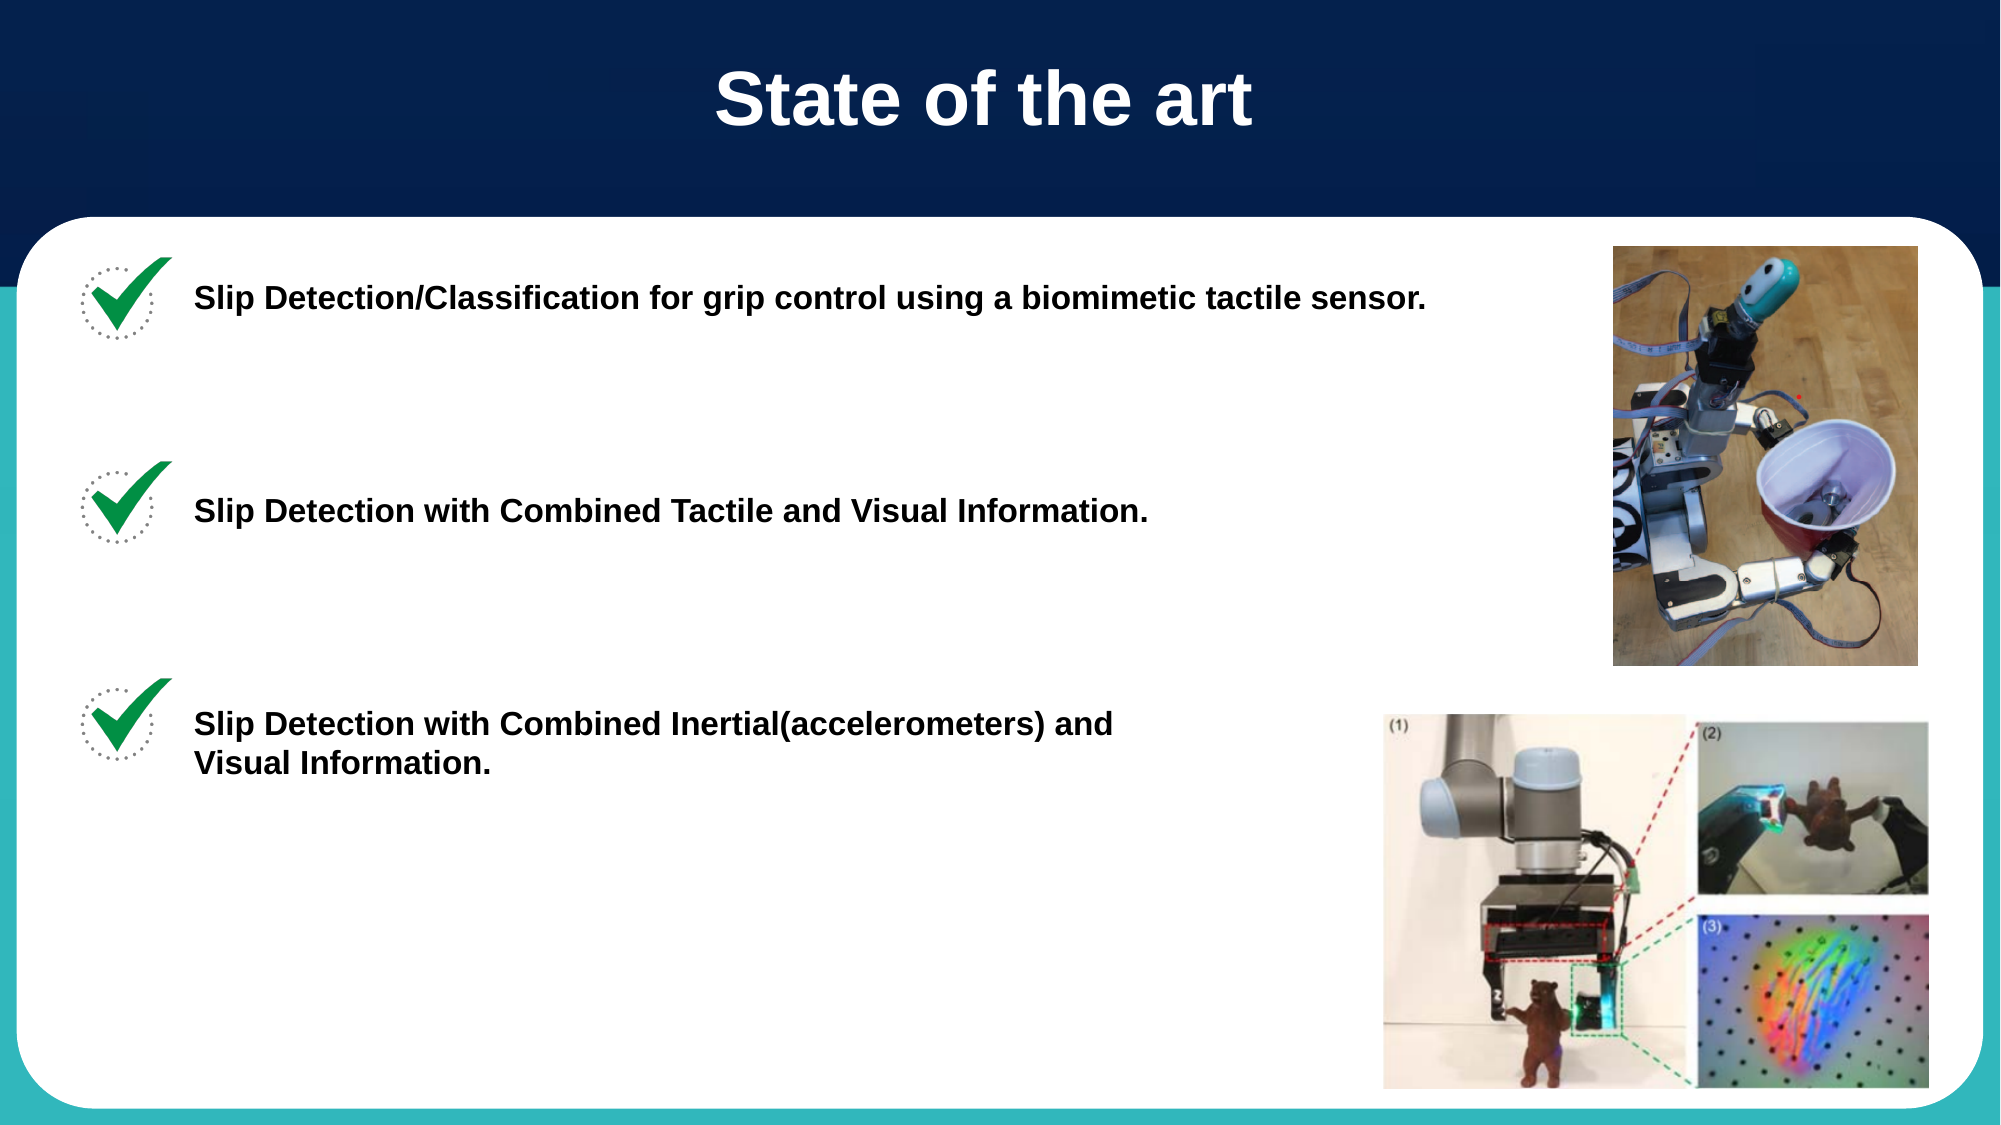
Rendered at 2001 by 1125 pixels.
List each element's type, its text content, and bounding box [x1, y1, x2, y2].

text_box Slip Detection with Combined Inertial(accelerometers) and Visual Information. [178, 694, 1767, 790]
text_box State of the art [33, 26, 1956, 150]
picture [0, 0, 2001, 1125]
text_box Slip Detection/Classification for grip control using a biomimetic tactile sensor. [178, 269, 1607, 365]
text_box [16, 216, 1984, 1109]
text_box Slip Detection with Combined Tactile and Visual Information. [184, 481, 1607, 537]
